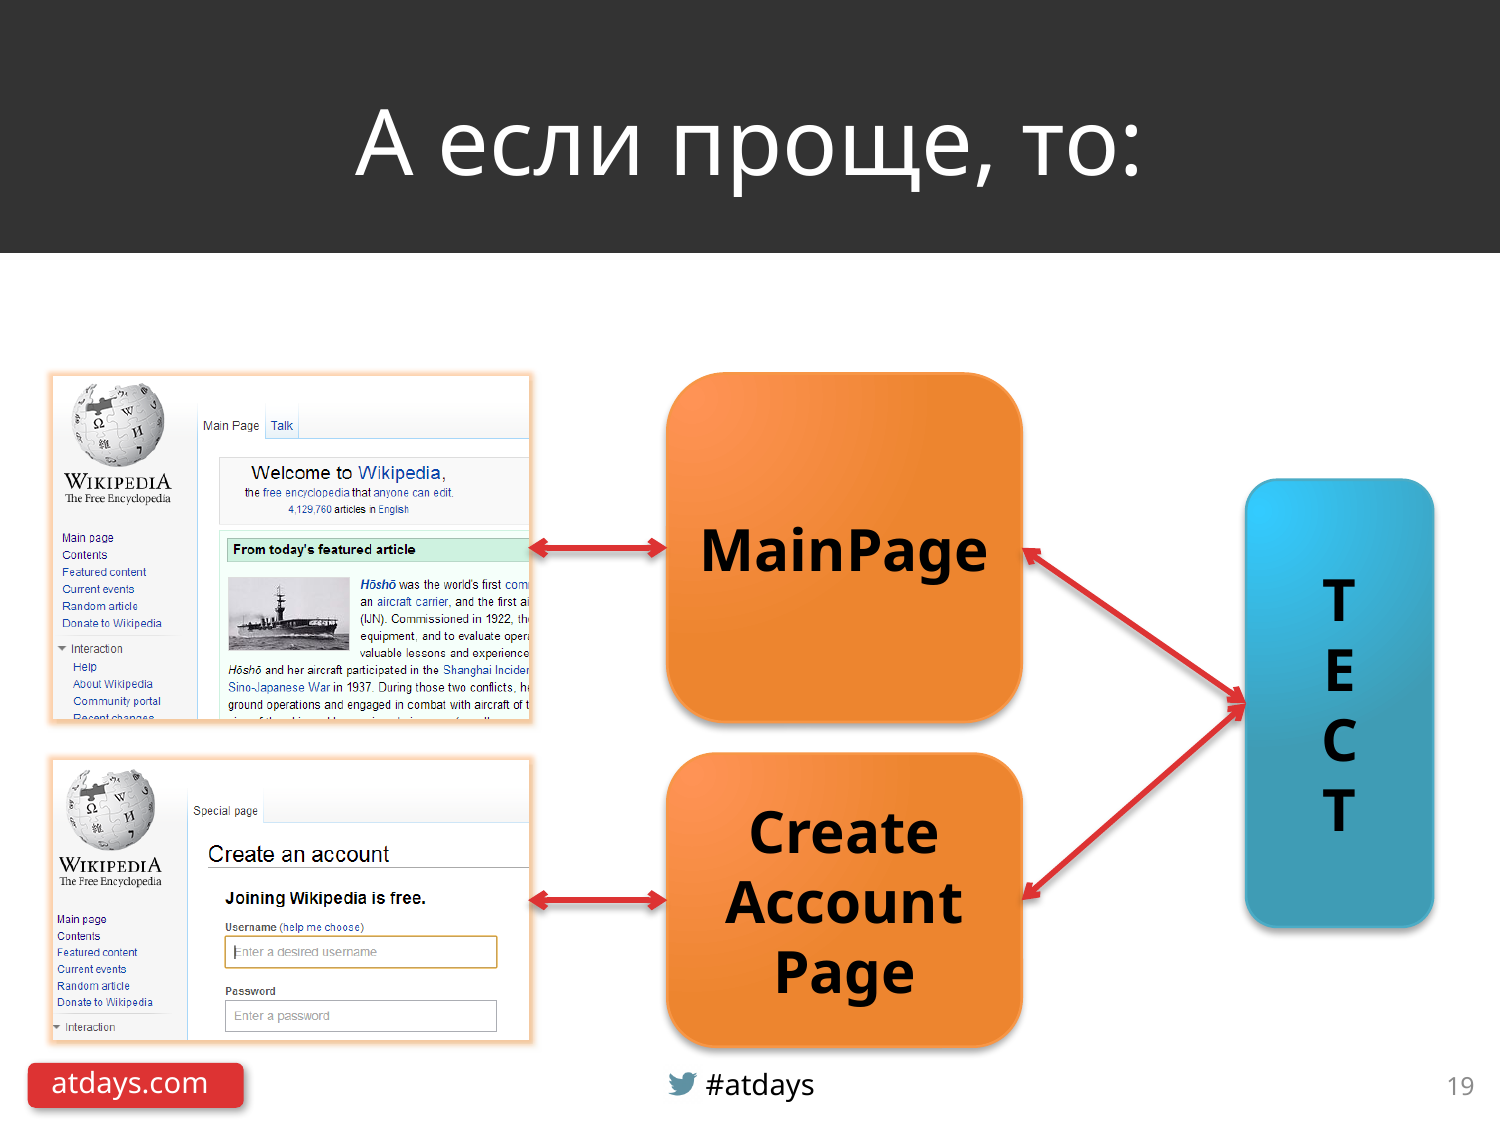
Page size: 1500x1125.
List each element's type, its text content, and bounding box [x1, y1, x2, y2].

text_box MainPage [665, 372, 1024, 724]
slide_number 19 [1139, 1057, 1490, 1118]
picture [662, 1063, 703, 1104]
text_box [1020, 546, 1247, 702]
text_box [1020, 702, 1247, 901]
picture [52, 760, 529, 1041]
picture [52, 375, 529, 720]
text_box Create Account Page [666, 752, 1024, 1049]
text_box Т Е С Т [1244, 478, 1435, 929]
title А если проще, то: [75, 45, 1425, 233]
